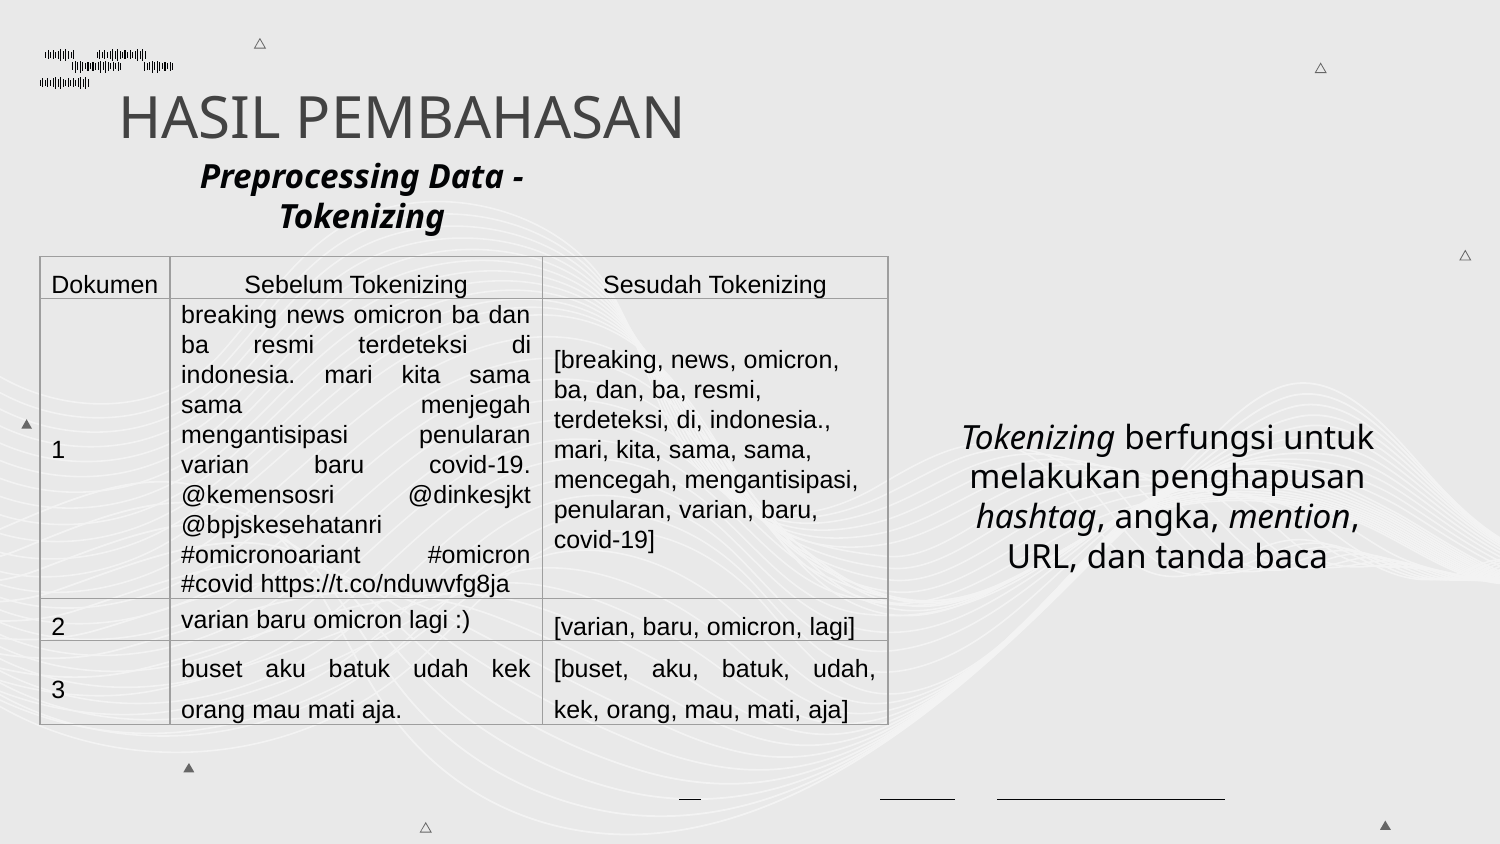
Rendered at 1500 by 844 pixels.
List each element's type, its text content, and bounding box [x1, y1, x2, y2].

table_cell [varian, baru, omicron, lagi] [543, 599, 887, 640]
title HASIL PEMBAHASAN [118, 68, 1382, 163]
table_cell 2 [41, 599, 169, 640]
table_cell 3 [41, 641, 169, 724]
table_cell buset aku batuk udah kek orang mau mati aja. [171, 641, 542, 724]
table_cell [breaking, news, omicron, ba, dan, ba, resmi, terdeteksi, di, indonesia., mari, kita, sama, sama, mencegah, mengantisipasi, penularan, varian, baru, covid-19] [543, 299, 887, 598]
table_cell breaking news omicron ba dan ba resmi terdeteksi di indonesia. mari kita sama sama menjegah mengantisipasi penularan varian baru covid-19. @kemensosri @dinkesjkt @bpjskesehatanri #omicronoariant #omicron #covid https://t.co/nduwvfg8ja [171, 299, 542, 598]
table_cell [buset, aku, batuk, udah, kek, orang, mau, mati, aja] [543, 641, 887, 724]
table_header Dokumen [41, 257, 169, 298]
table_cell 1 [41, 299, 169, 598]
text_box Preprocessing Data - Tokenizing [112, 148, 612, 243]
table_cell varian baru omicron lagi :) [171, 599, 542, 640]
table_header Sesudah Tokenizing [543, 257, 887, 298]
subtitle Tokenizing berfungsi untuk melakukan penghapusan hashtag, angka, mention, URL, dan tanda baca [941, 404, 1395, 588]
table_header Sebelum Tokenizing [171, 257, 542, 298]
